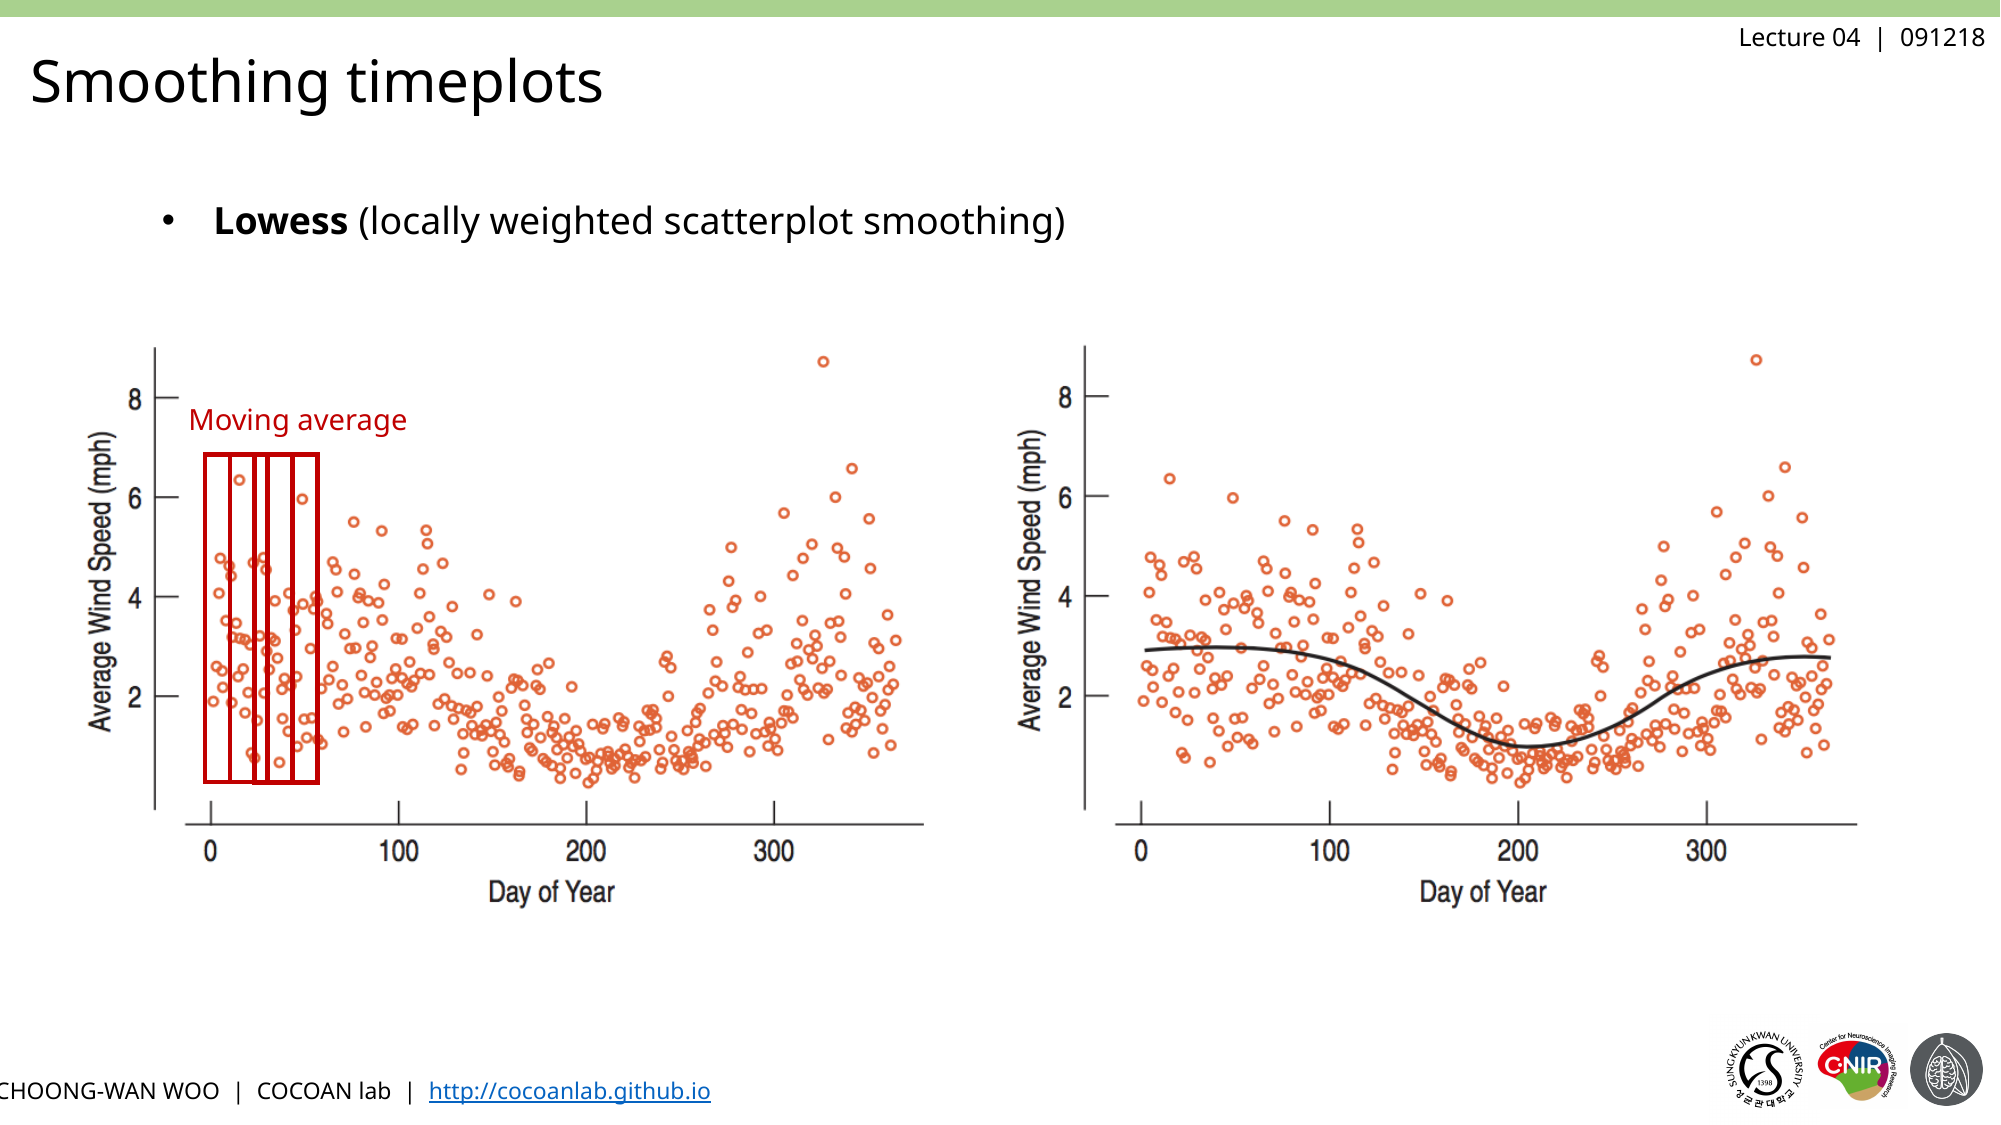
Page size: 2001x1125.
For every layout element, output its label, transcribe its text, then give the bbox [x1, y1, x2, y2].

text_box [0, 0, 2000, 18]
picture [64, 321, 941, 919]
text_box Smoothing timeplots [15, 36, 620, 122]
picture [990, 321, 1880, 919]
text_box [1709, 1014, 1983, 1125]
text_box Lecture 04 | 091218 [1623, 13, 2000, 59]
text_box CHOONG-WAN WOO | COCOAN lab | http://cocoanlab.github.io [0, 1069, 727, 1116]
text_box Lowess (locally weighted scatterplot smoothing) [147, 162, 1081, 249]
